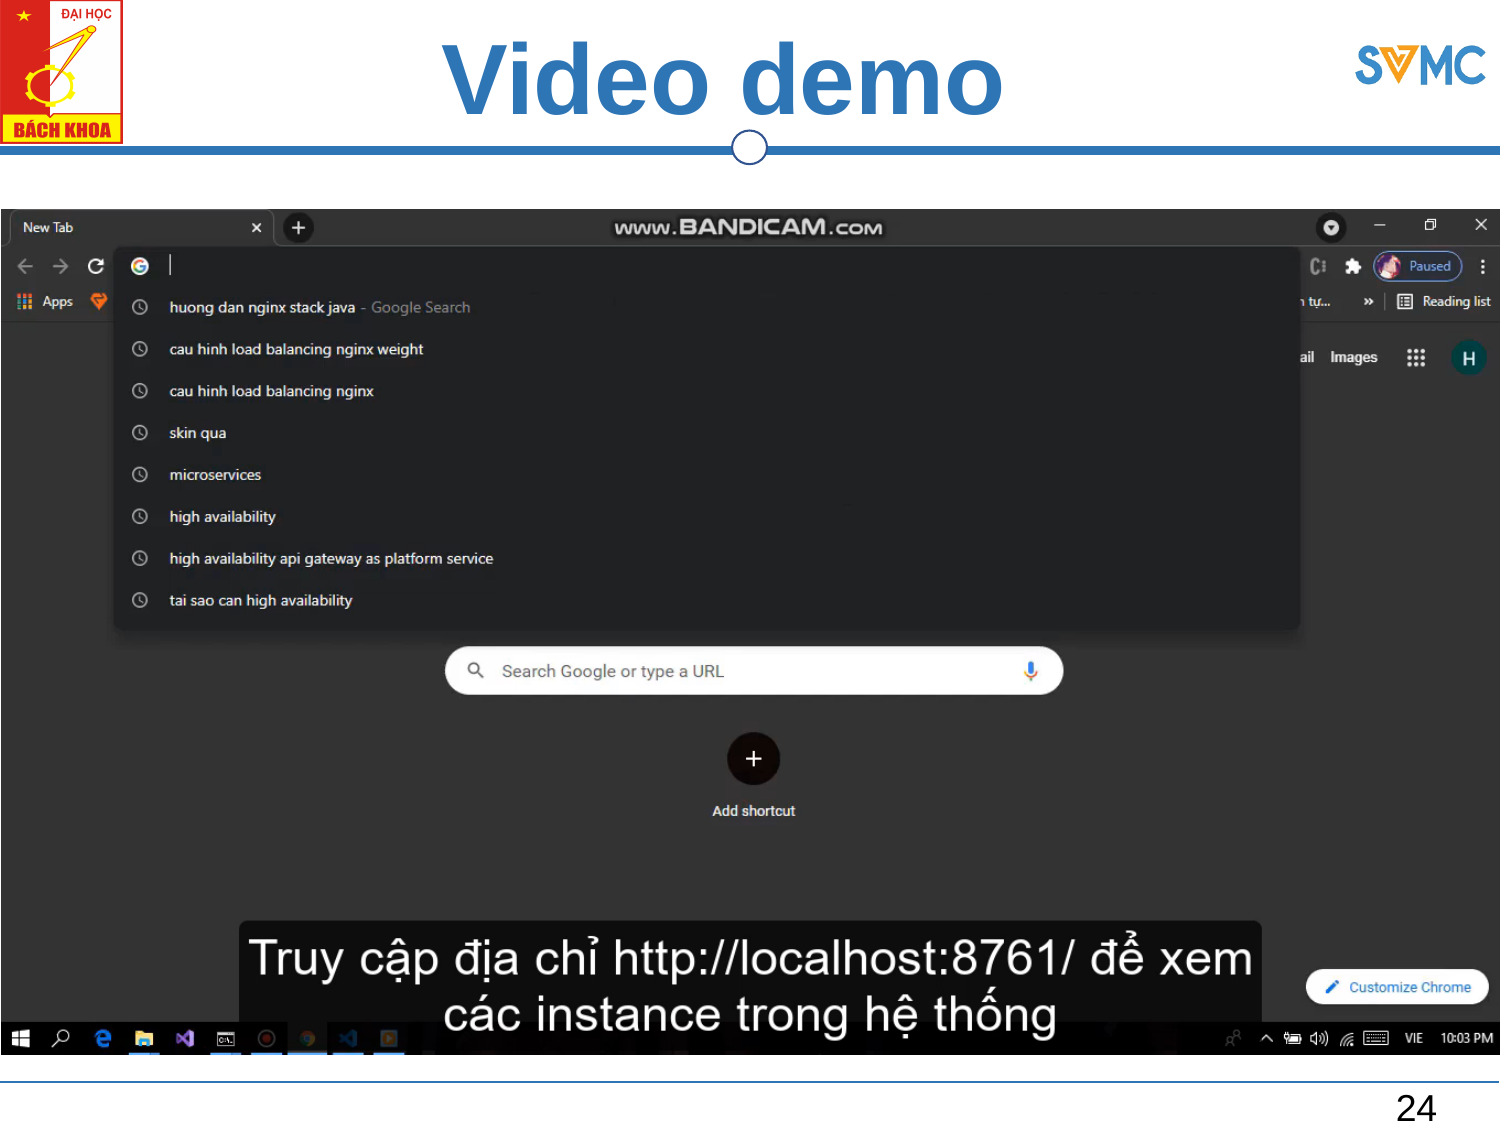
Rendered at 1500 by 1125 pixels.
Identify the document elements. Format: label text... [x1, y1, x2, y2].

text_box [0, 208, 1500, 1056]
title Video demo [160, 16, 1286, 144]
slide_number 24 [1373, 1076, 1460, 1125]
picture [1343, 3, 1500, 143]
picture [0, 0, 123, 144]
